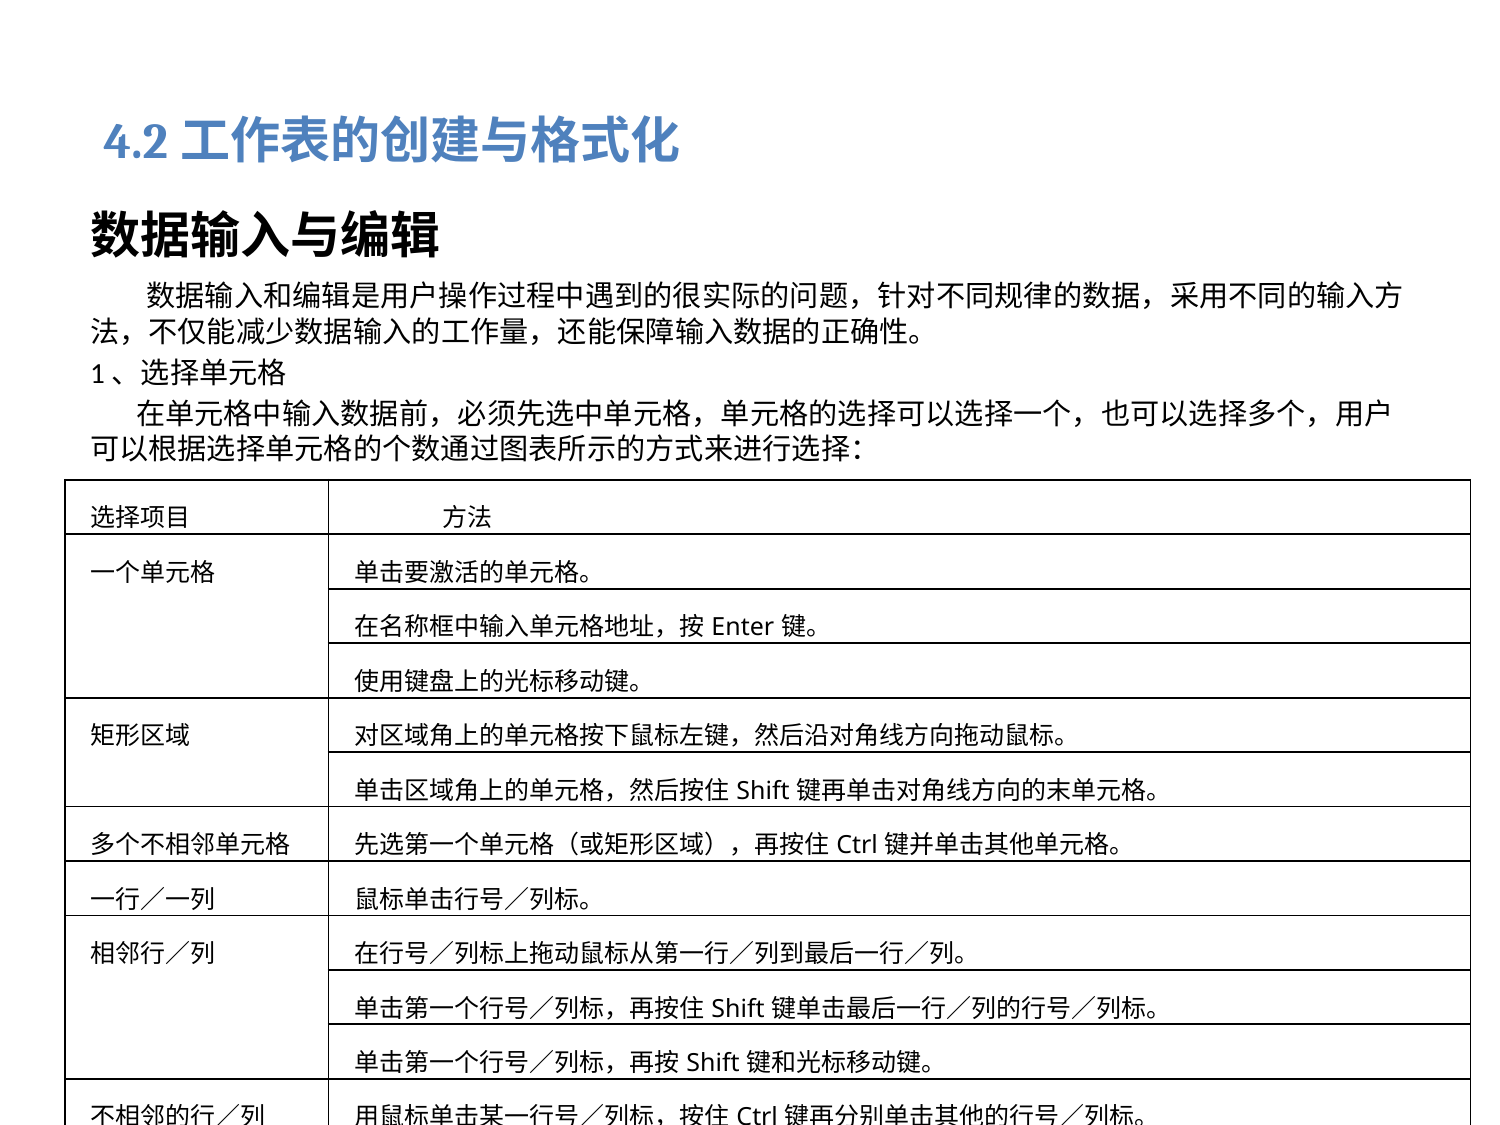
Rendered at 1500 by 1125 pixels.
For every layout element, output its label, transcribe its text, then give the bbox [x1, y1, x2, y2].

table_cell 在行号／列标上拖动鼠标从第一行／列到最后一行／列。 [329, 916, 1470, 969]
table_cell 一行／一列 [66, 862, 328, 915]
table_cell 使用键盘上的光标移动键。 [329, 644, 1470, 697]
list 数据输入与编辑 数据输入和编辑是用户操作过程中遇到的很实际的问题，针对不同规律的数据，采用不同的输入方法，不仅能减少数据输入的工作量，还能保障输入数据的正确性。 1、选择单元格 在单元格中输入数据前，必须先选中单元格，单元格的选择可以选择一个，也可以选择多个，用户可以根据选择单元格的个数通过图表所示的方式来进行选择： [75, 196, 1425, 479]
title 4.2工作表的创建与格式化 [75, 45, 1425, 196]
table_cell 用鼠标单击某一行号／列标，按住Ctrl键再分别单击其他的行号／列标。 [329, 1080, 1470, 1125]
table_cell 多个不相邻单元格 [66, 807, 328, 860]
table_cell 单击要激活的单元格。 [329, 535, 1470, 588]
table_cell 先选第一个单元格（或矩形区域），再按住Ctrl键并单击其他单元格。 [329, 807, 1470, 860]
table_cell 鼠标单击行号／列标。 [329, 862, 1470, 915]
table_cell 单击区域角上的单元格，然后按住Shift键再单击对角线方向的末单元格。 [329, 753, 1470, 806]
table_cell 单击第一个行号／列标，再按住Shift键单击最后一行／列的行号／列标。 [329, 971, 1470, 1023]
table_cell 矩形区域 [66, 699, 328, 806]
table_cell 一个单元格 [66, 535, 328, 697]
table_header 方法 [329, 481, 1470, 533]
table_cell 相邻行／列 [66, 916, 328, 1078]
table_cell 在名称框中输入单元格地址，按Enter键。 [329, 590, 1470, 642]
table_header 选择项目 [66, 481, 328, 533]
table_cell 单击第一个行号／列标，再按Shift键和光标移动键。 [329, 1025, 1470, 1078]
table_cell 不相邻的行／列 [66, 1080, 328, 1125]
table_cell 对区域角上的单元格按下鼠标左键，然后沿对角线方向拖动鼠标。 [329, 699, 1470, 751]
